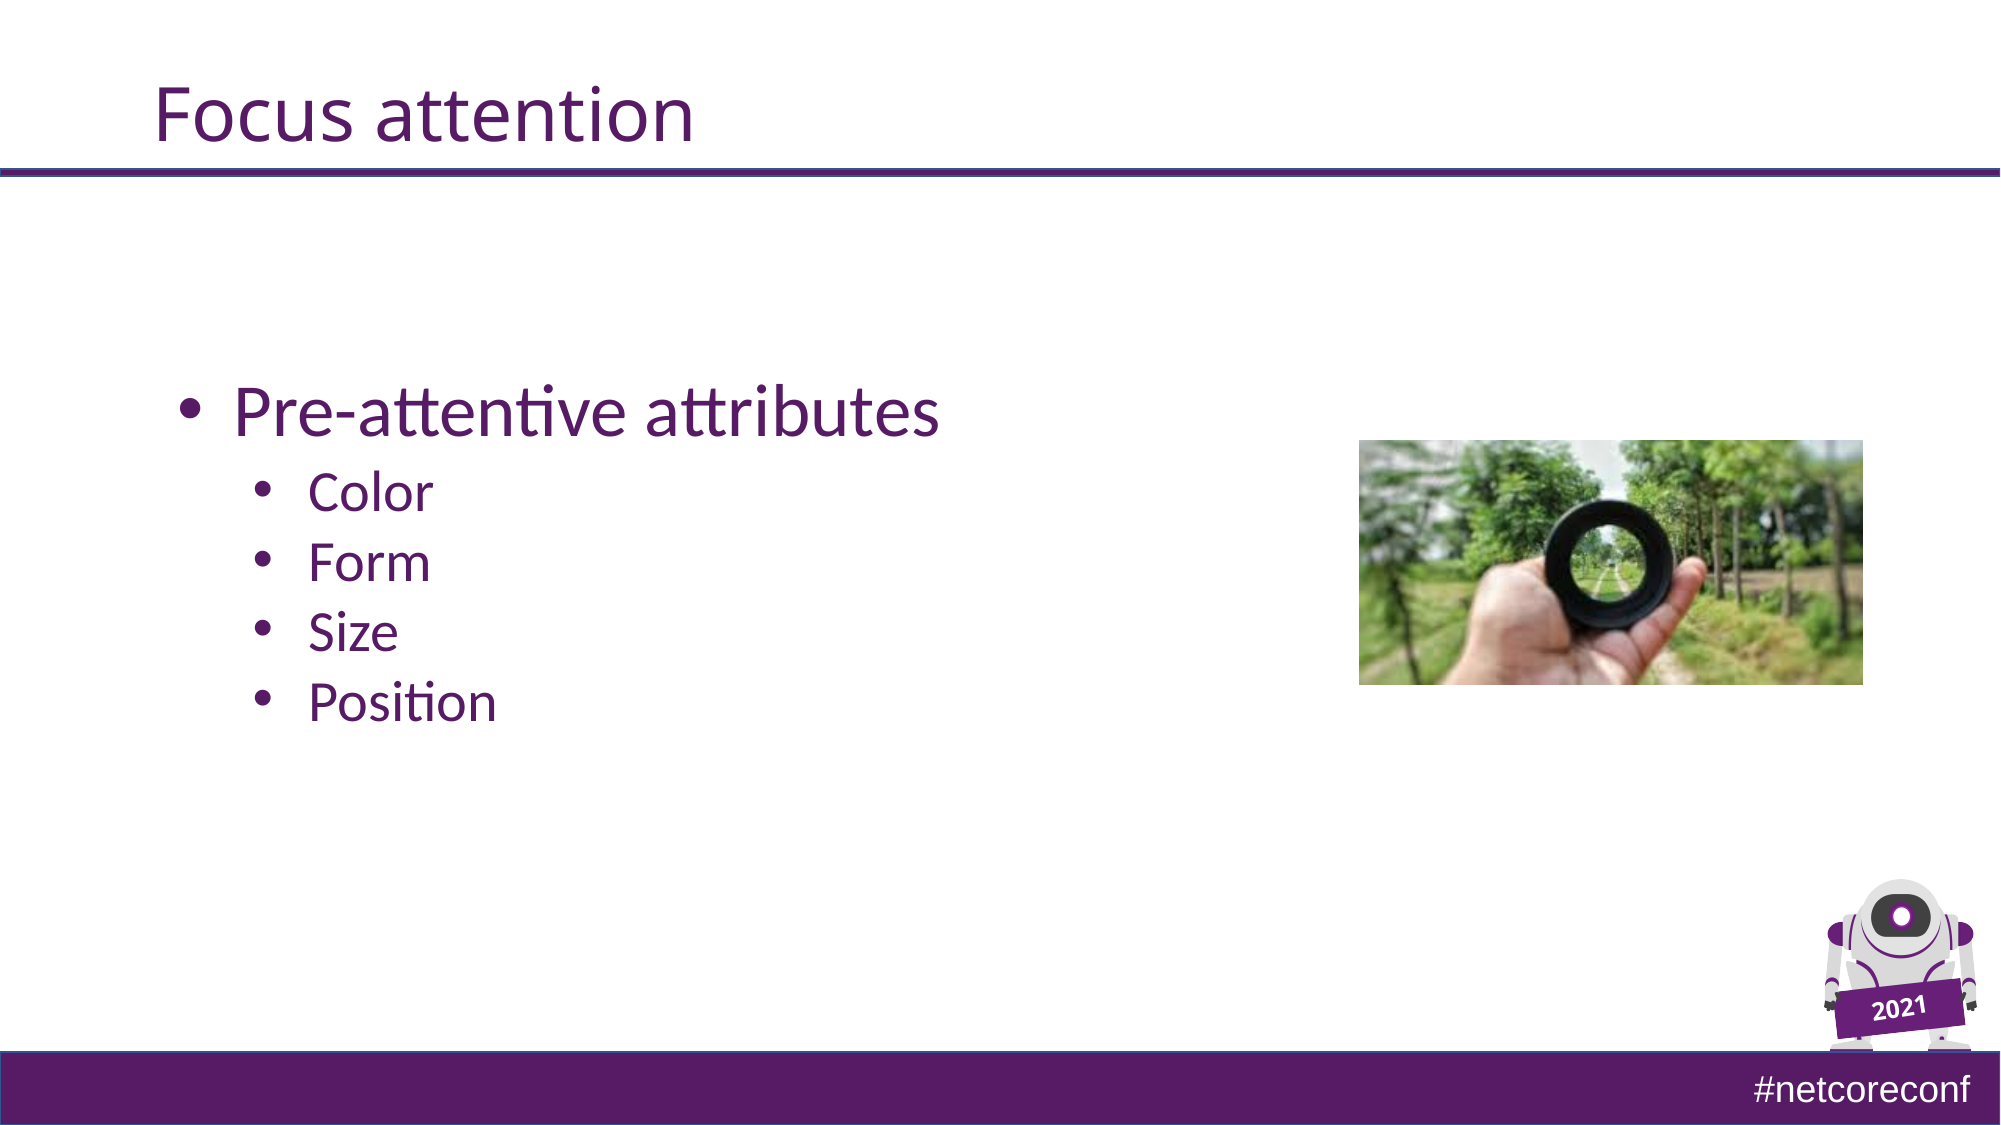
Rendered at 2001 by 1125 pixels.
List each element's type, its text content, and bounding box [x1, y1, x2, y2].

picture [1359, 440, 1863, 685]
title Focus attention [137, 20, 1863, 213]
text_box Pre-attentive attributes Color Form Size Position [162, 221, 1179, 954]
picture [1824, 879, 1977, 1051]
